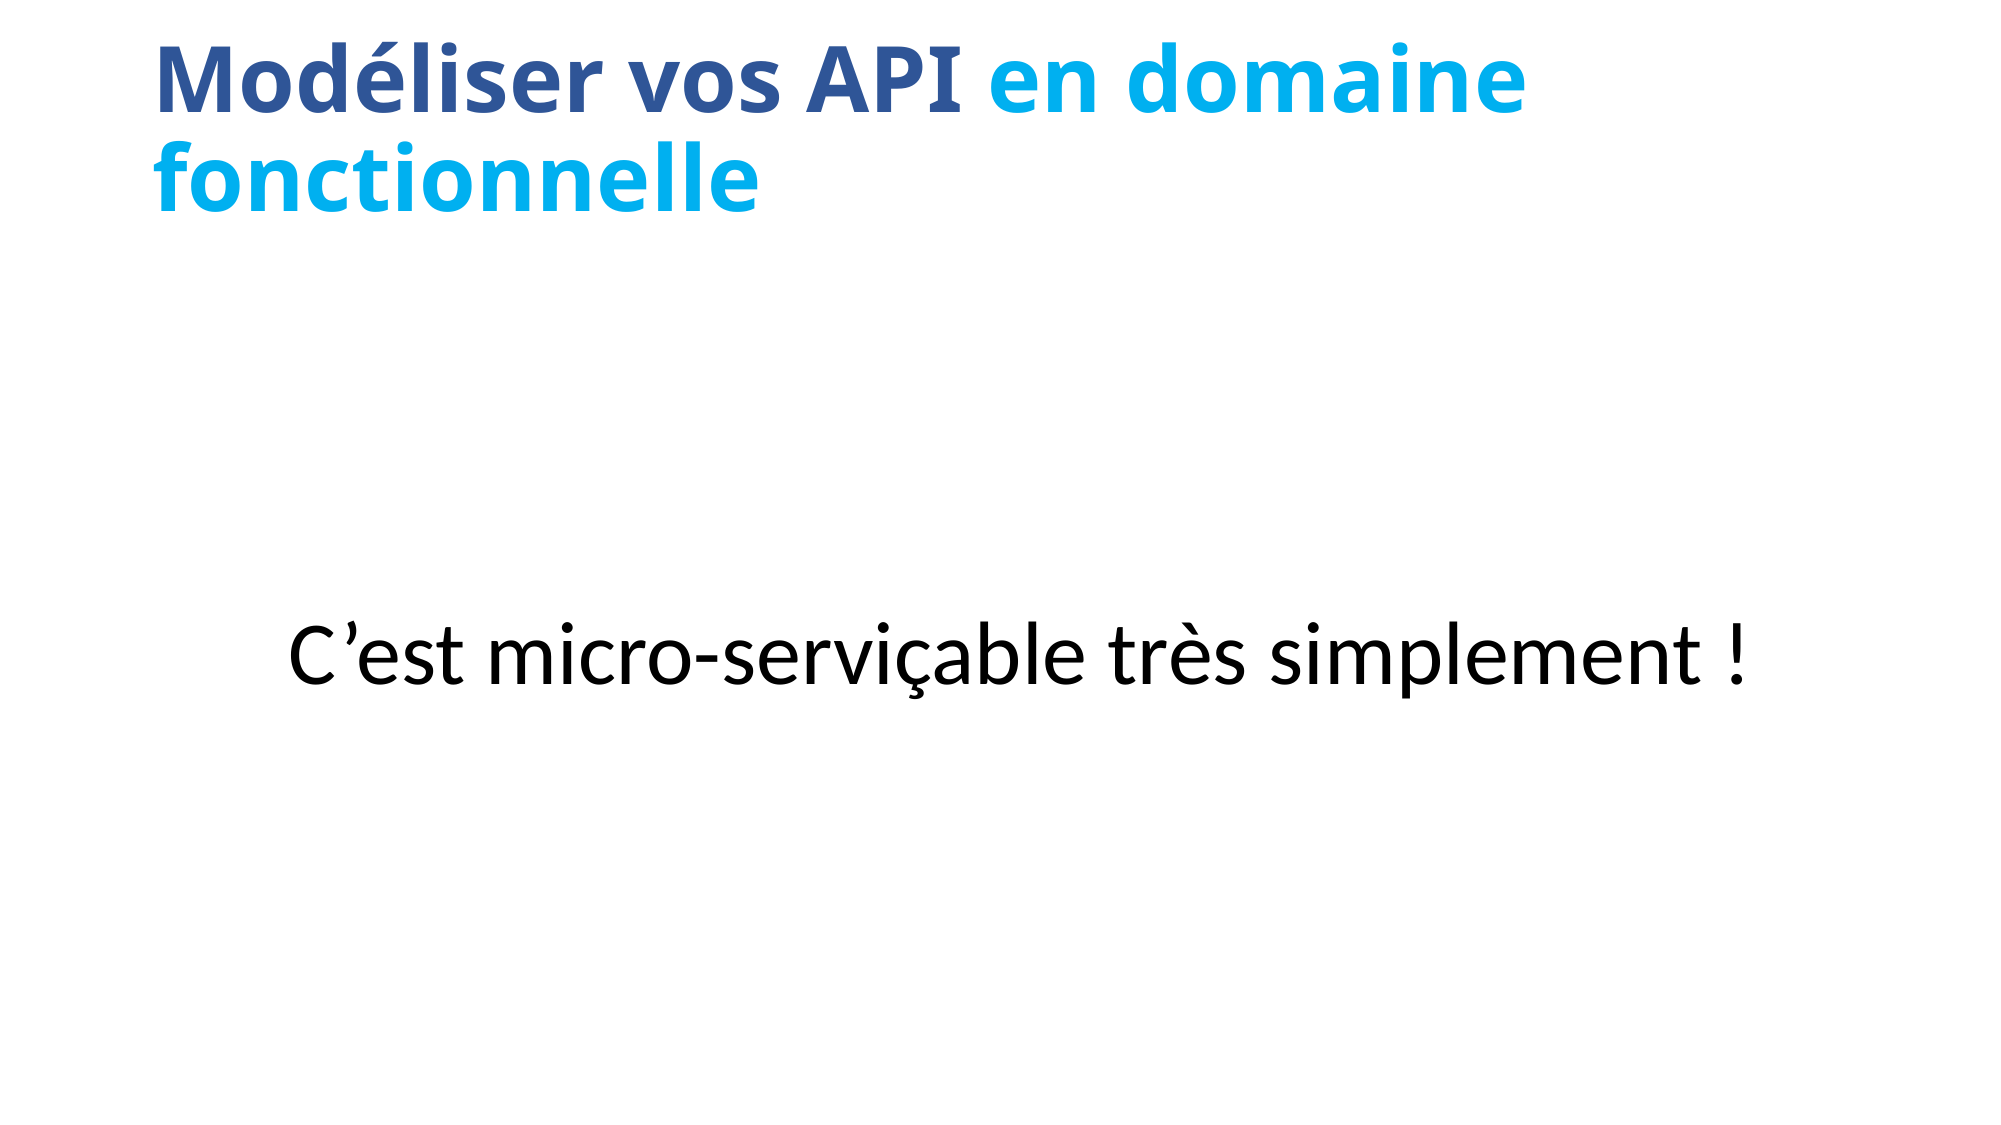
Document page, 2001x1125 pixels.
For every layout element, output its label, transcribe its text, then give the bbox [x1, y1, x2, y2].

title Modéliser vos API en domaine fonctionnelle [137, 23, 1863, 241]
list C’est micro-serviçable très simplement ! [158, 357, 1884, 715]
